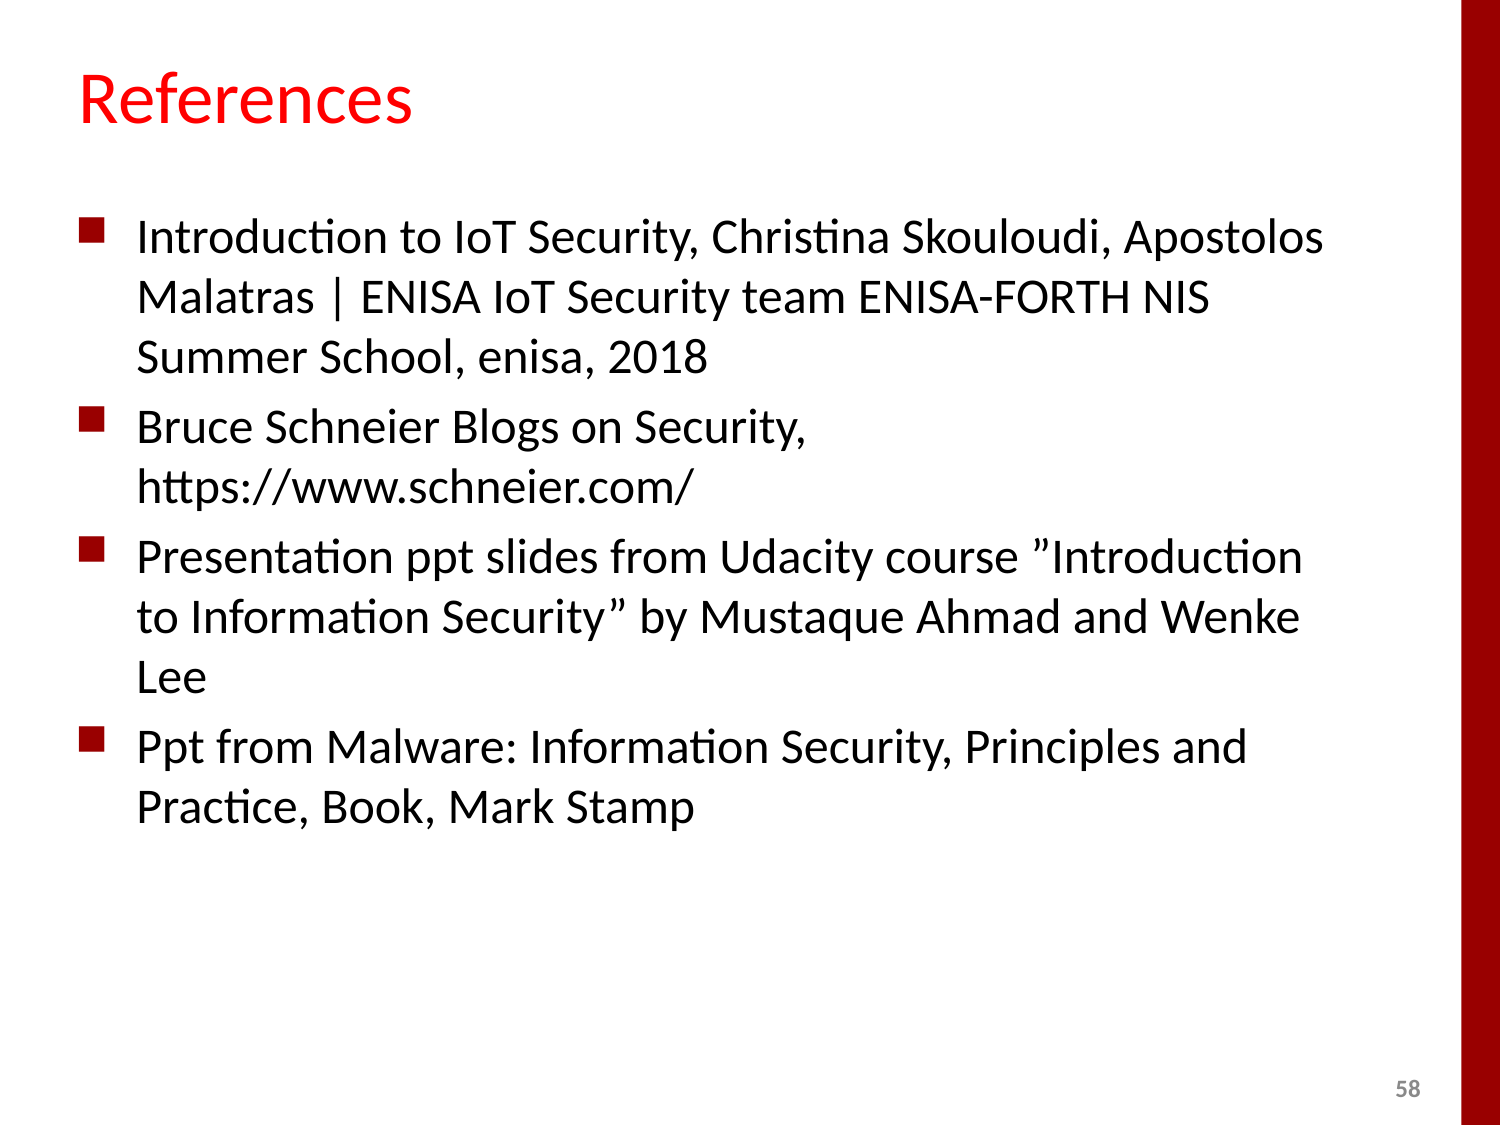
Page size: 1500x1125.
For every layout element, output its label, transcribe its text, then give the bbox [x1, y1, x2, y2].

title References [63, 30, 1310, 156]
list Introduction to IoT Security, Christina Skouloudi, Apostolos Malatras | ENISA IoT Security team ENISA-FORTH NIS Summer School, enisa, 2018 Bruce Schneier Blogs on Security, https://www.schneier.com/ Presentation ppt slides from Udacity course ”Introduction to Information Security” by Mustaque Ahmad and Wenke Lee Ppt from Malware: Information Security, Principles and Practice, Book, Mark Stamp [65, 196, 1361, 1047]
